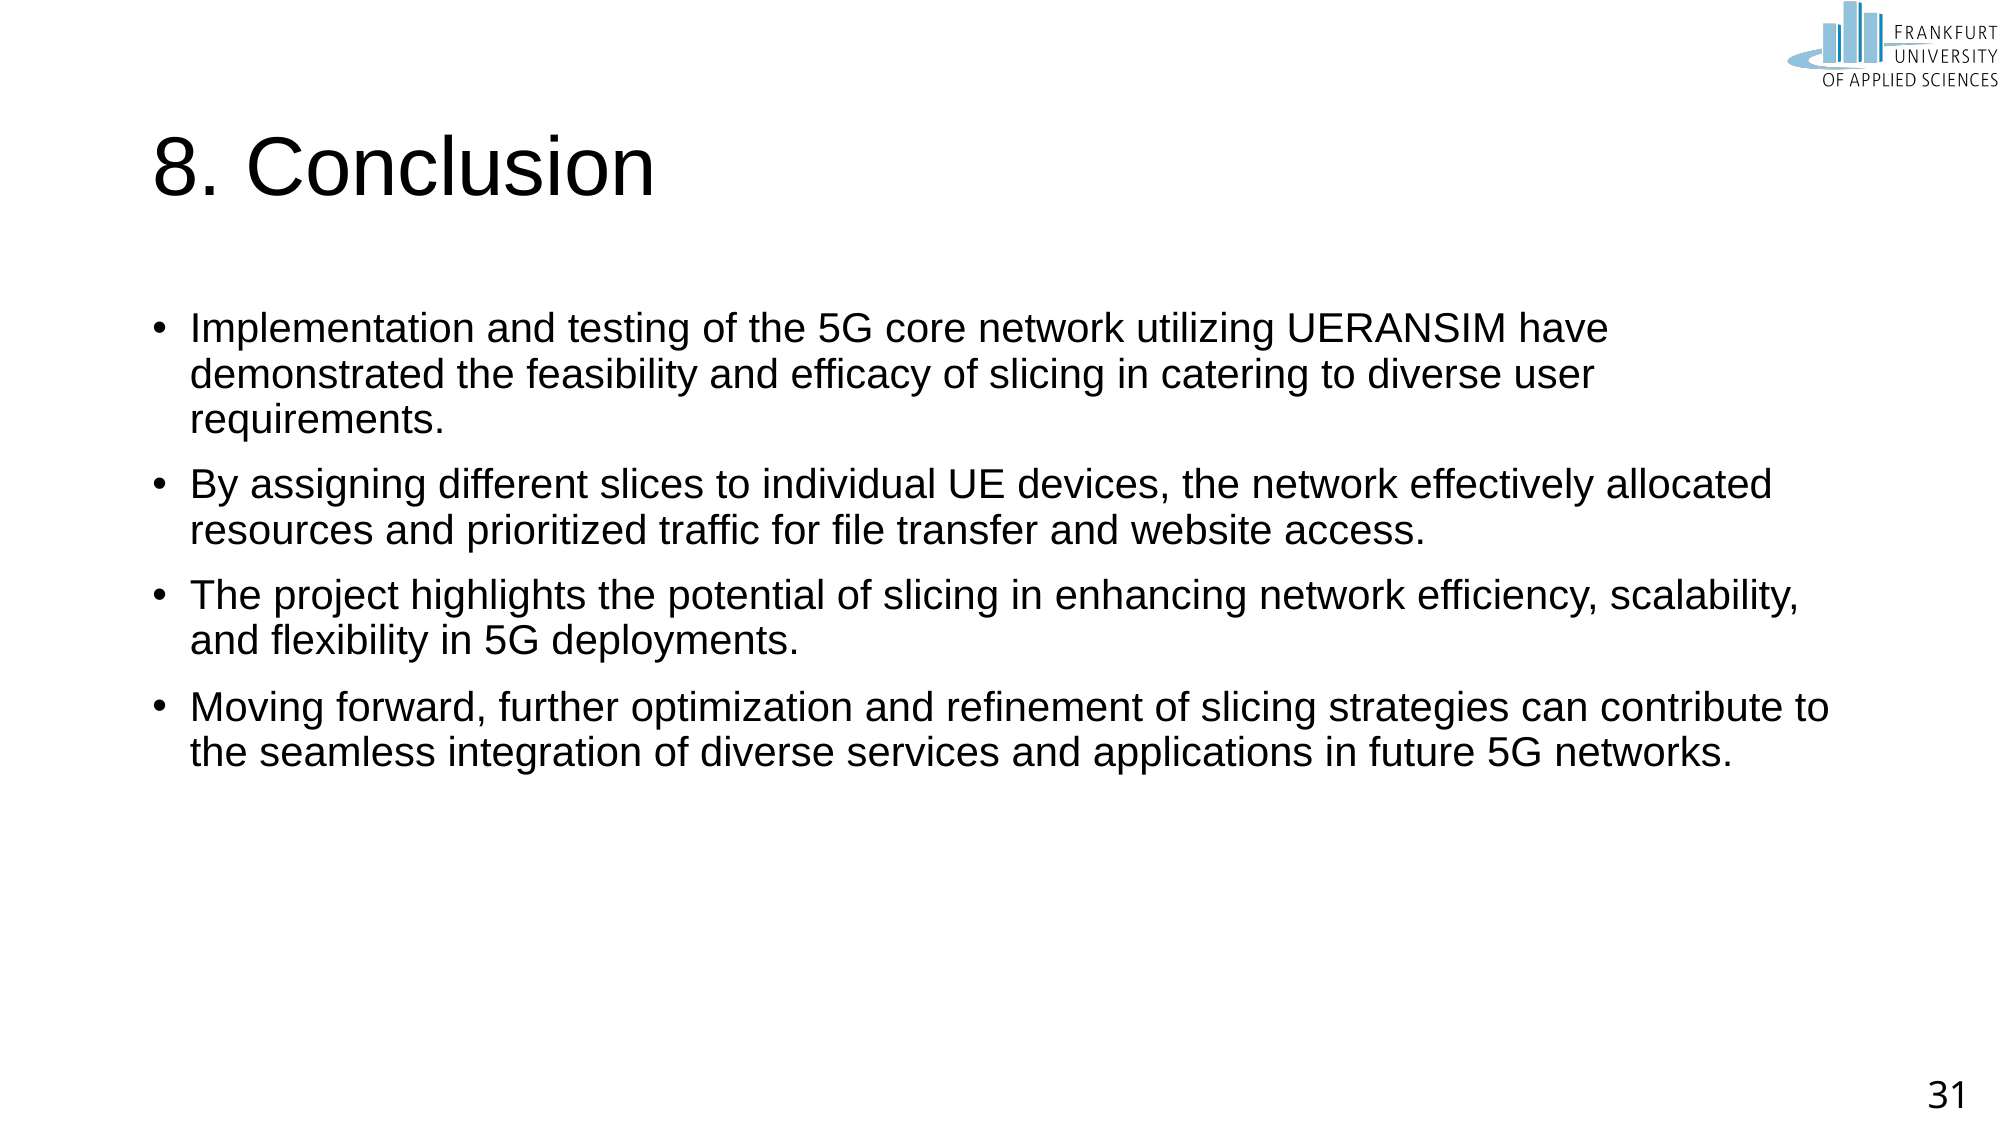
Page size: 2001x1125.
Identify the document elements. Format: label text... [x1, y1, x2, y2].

picture [1785, 0, 2000, 90]
title 8. Conclusion [137, 59, 1863, 278]
text_box 31 [1912, 1063, 1991, 1123]
list Implementation and testing of the 5G core network utilizing UERANSIM have demonstrated the feasibility and efficacy of slicing in catering to diverse user requirements. By assigning different slices to individual UE devices, the network effectively allocated resources and prioritized traffic for file transfer and website access. The project highlights the potential of slicing in enhancing network efficiency, scalability, and flexibility in 5G deployments. Moving forward, further optimization and refinement of slicing strategies can contribute to the seamless integration of diverse services and applications in future 5G networks. [137, 299, 1863, 1014]
